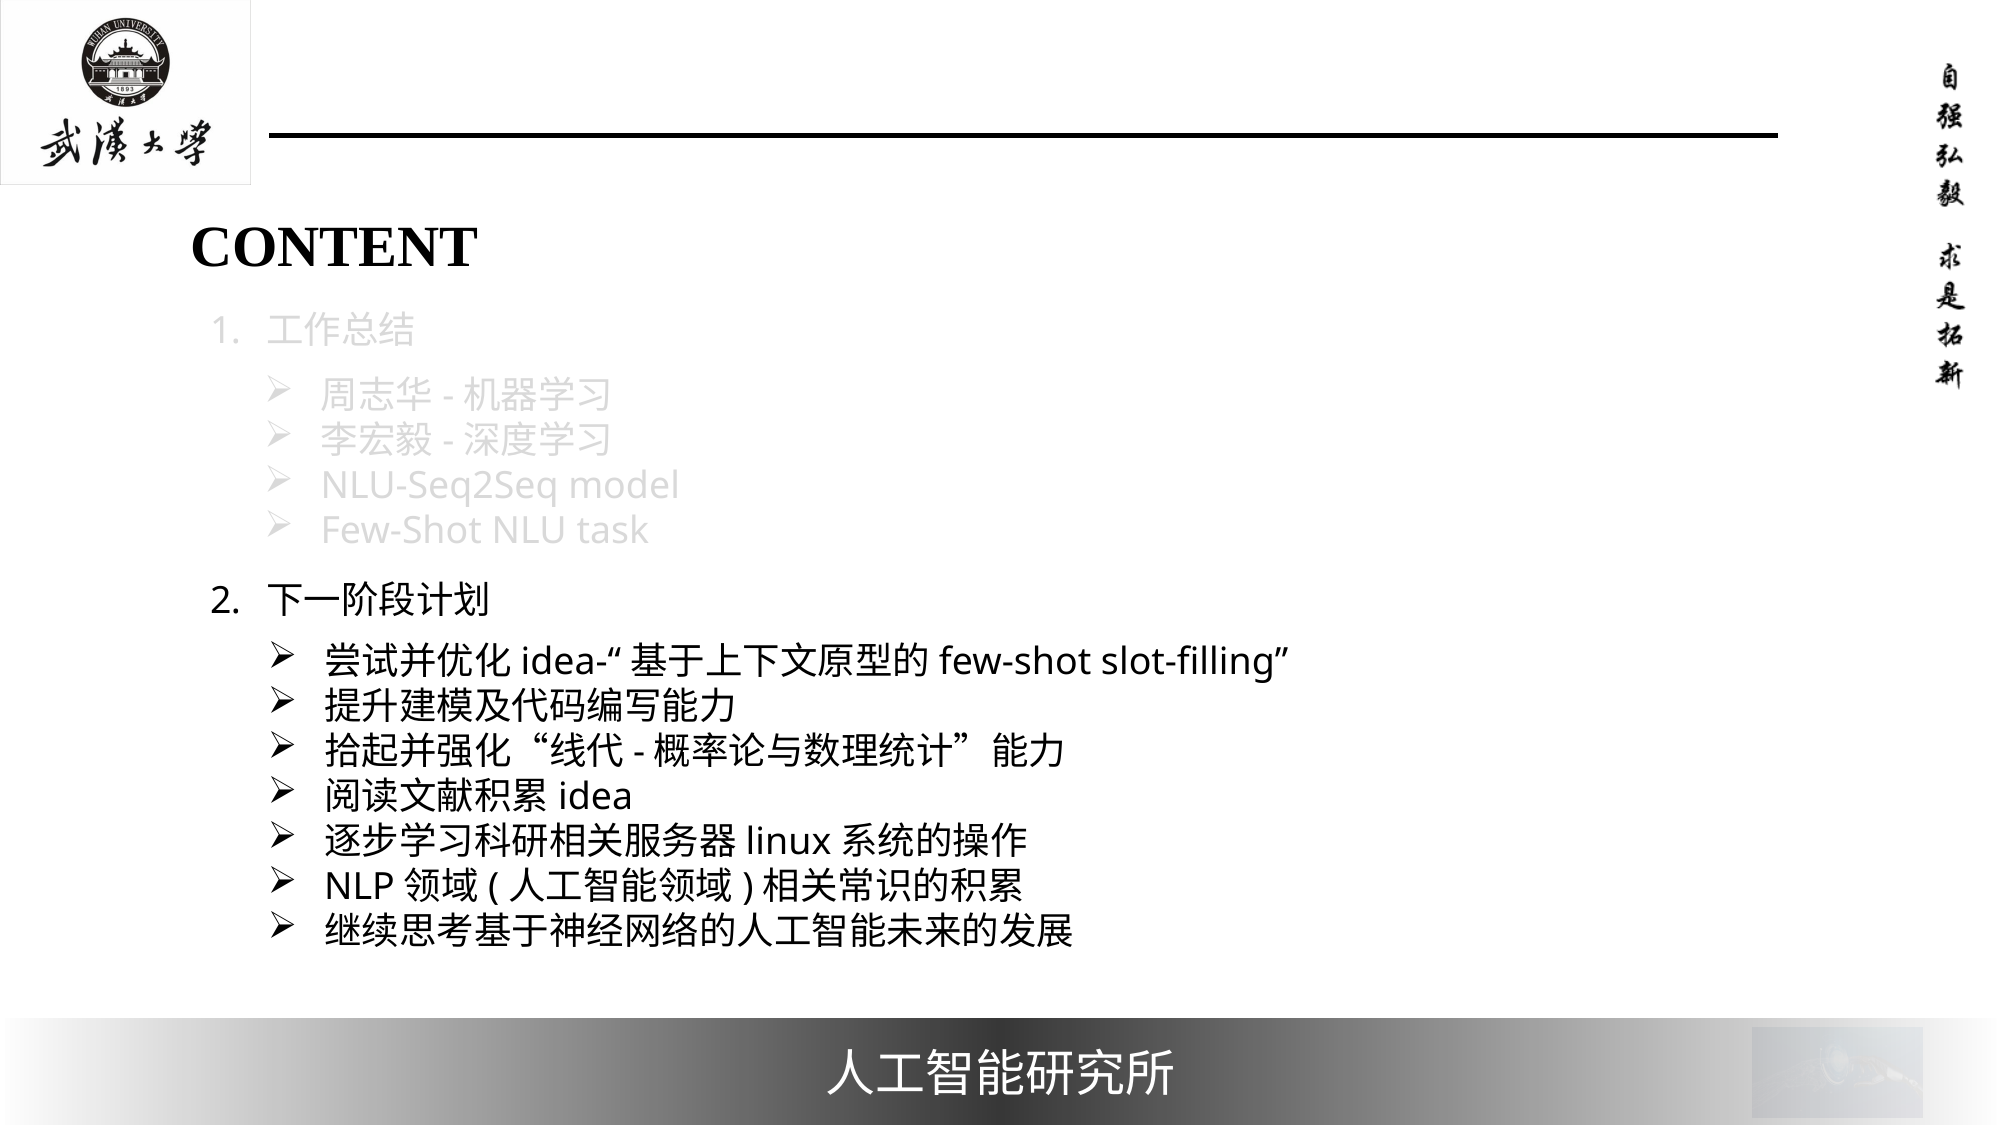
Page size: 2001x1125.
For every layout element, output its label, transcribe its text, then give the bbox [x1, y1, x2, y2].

text_box 周志华-机器学习 李宏毅-深度学习 NLU-Seq2Seq model Few-Shot NLU task [249, 318, 721, 604]
slide_number [1412, 1042, 1863, 1103]
text_box 尝试并优化idea-“基于上下文原型的few-shot slot-filling” 提升建模及代码编写能力 拾起并强化“线代-概率论与数理统计”能力 阅读文献积累idea 逐步学习科研相关服务器linux系统的操作 NLP领域(人工智能领域)相关常识的积累 继续思考基于神经网络的人工智能未来的发展 [253, 584, 1507, 1005]
text_box 工作总结 下一阶段计划 [195, 275, 1000, 629]
picture [1924, 51, 1980, 400]
picture [0, 0, 251, 185]
